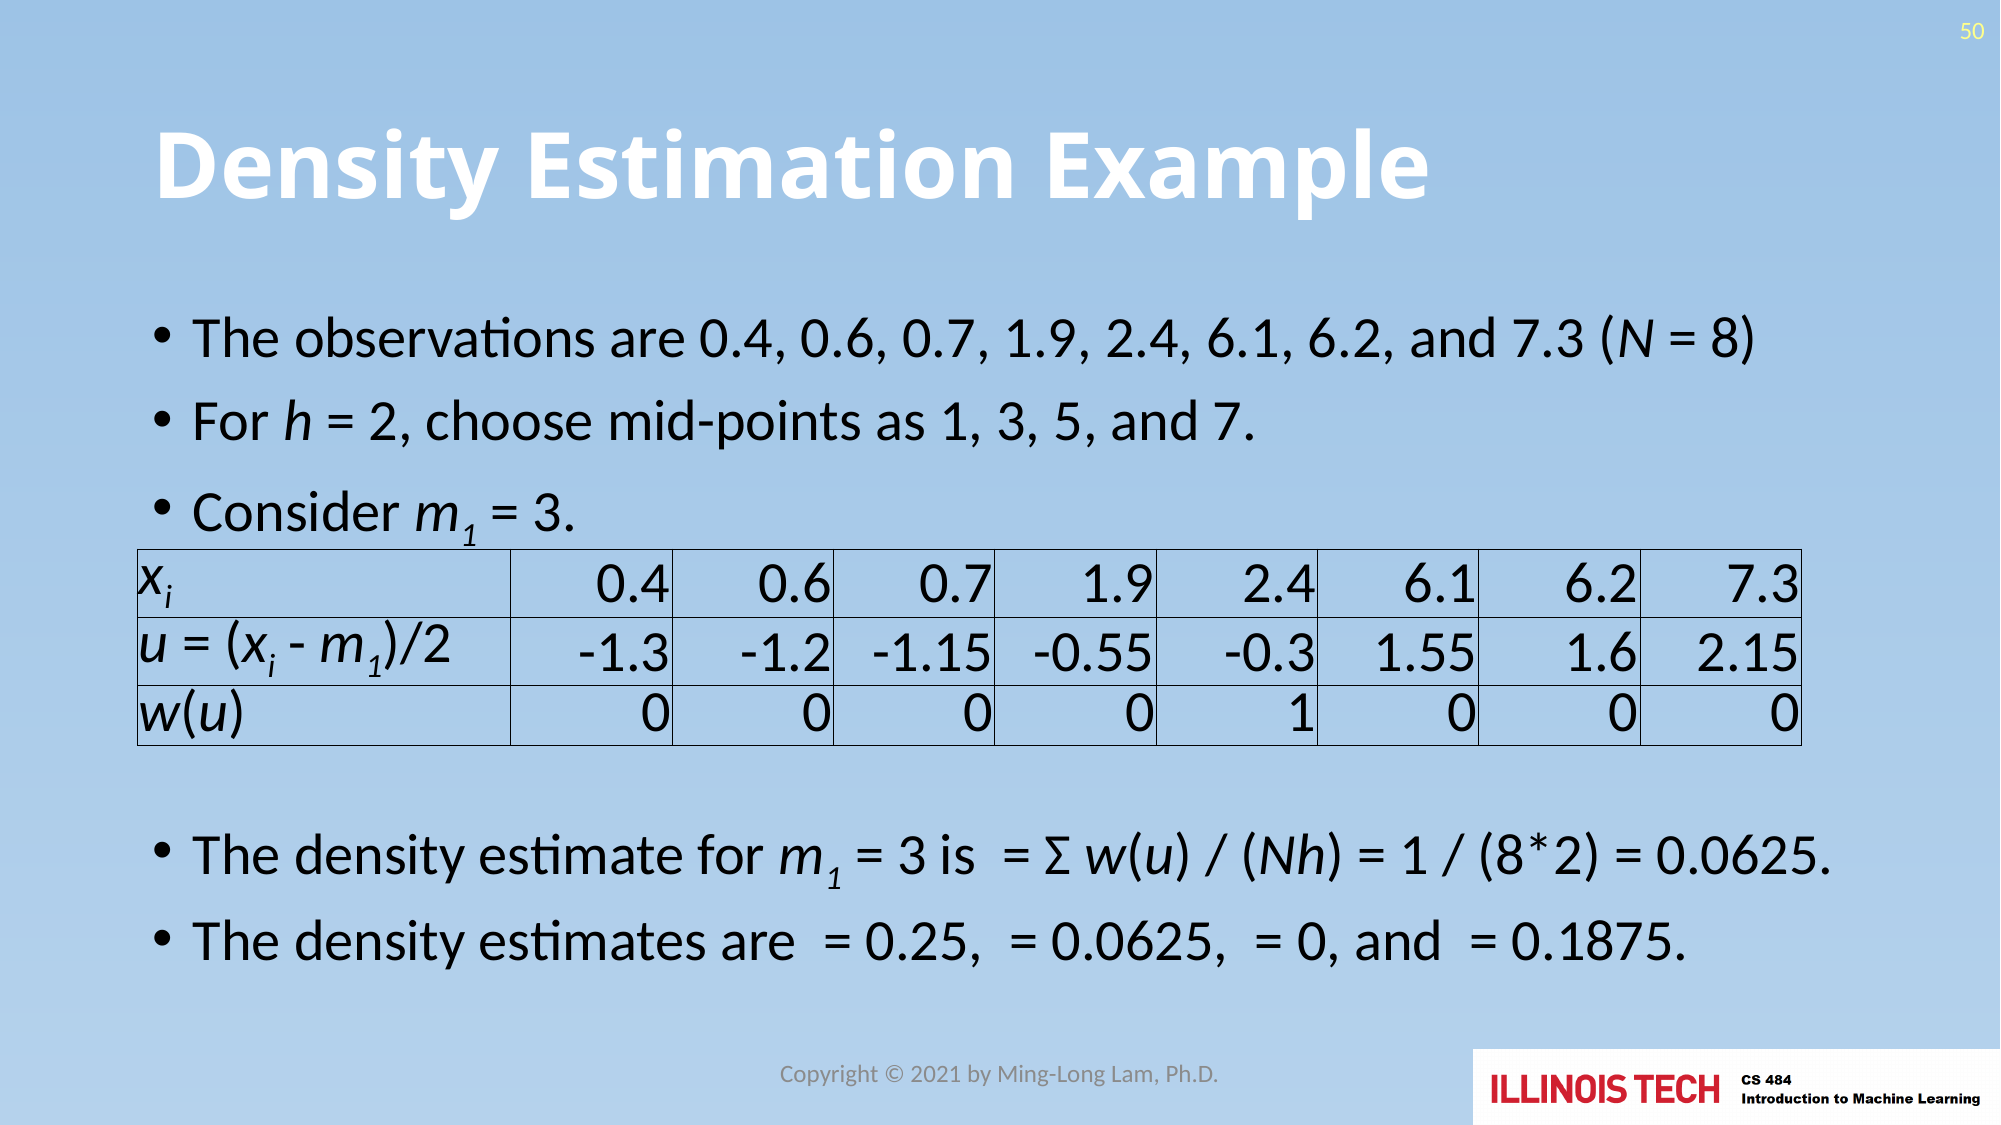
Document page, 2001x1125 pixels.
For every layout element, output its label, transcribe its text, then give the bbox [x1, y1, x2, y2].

table_cell 0 [673, 686, 833, 745]
table_cell w(u) [138, 686, 510, 745]
table_cell u = (xi - m1)/2 [138, 618, 510, 685]
table_header 1.9 [995, 550, 1156, 617]
slide_number 50 [1550, 0, 2000, 60]
table_header 0.6 [673, 550, 833, 617]
table_cell 2.15 [1641, 618, 1801, 685]
table_cell 1 [1157, 686, 1317, 745]
table_header 7.3 [1641, 550, 1801, 617]
table_header 6.2 [1479, 550, 1640, 617]
title Density Estimation Example [137, 59, 1863, 278]
table_cell 1.55 [1318, 618, 1478, 685]
footer Copyright © 2021 by Ming-Long Lam, Ph.D. [662, 1042, 1338, 1103]
picture [1473, 1049, 2000, 1125]
table_header xi [138, 550, 510, 617]
table_header 0.4 [511, 550, 672, 617]
table_cell 0 [1318, 686, 1478, 745]
table_cell -0.55 [995, 618, 1156, 685]
table_header 6.1 [1318, 550, 1478, 617]
table_cell 0 [1641, 686, 1801, 745]
table_cell 0 [995, 686, 1156, 745]
table_cell 1.6 [1479, 618, 1640, 685]
table_cell 0 [511, 686, 672, 745]
table_header 0.7 [834, 550, 994, 617]
table_cell -1.15 [834, 618, 994, 685]
table_cell 0 [834, 686, 994, 745]
table_header 2.4 [1157, 550, 1317, 617]
table_cell 0 [1479, 686, 1640, 745]
table_cell -1.3 [511, 618, 672, 685]
table_cell -0.3 [1157, 618, 1317, 685]
table_cell -1.2 [673, 618, 833, 685]
